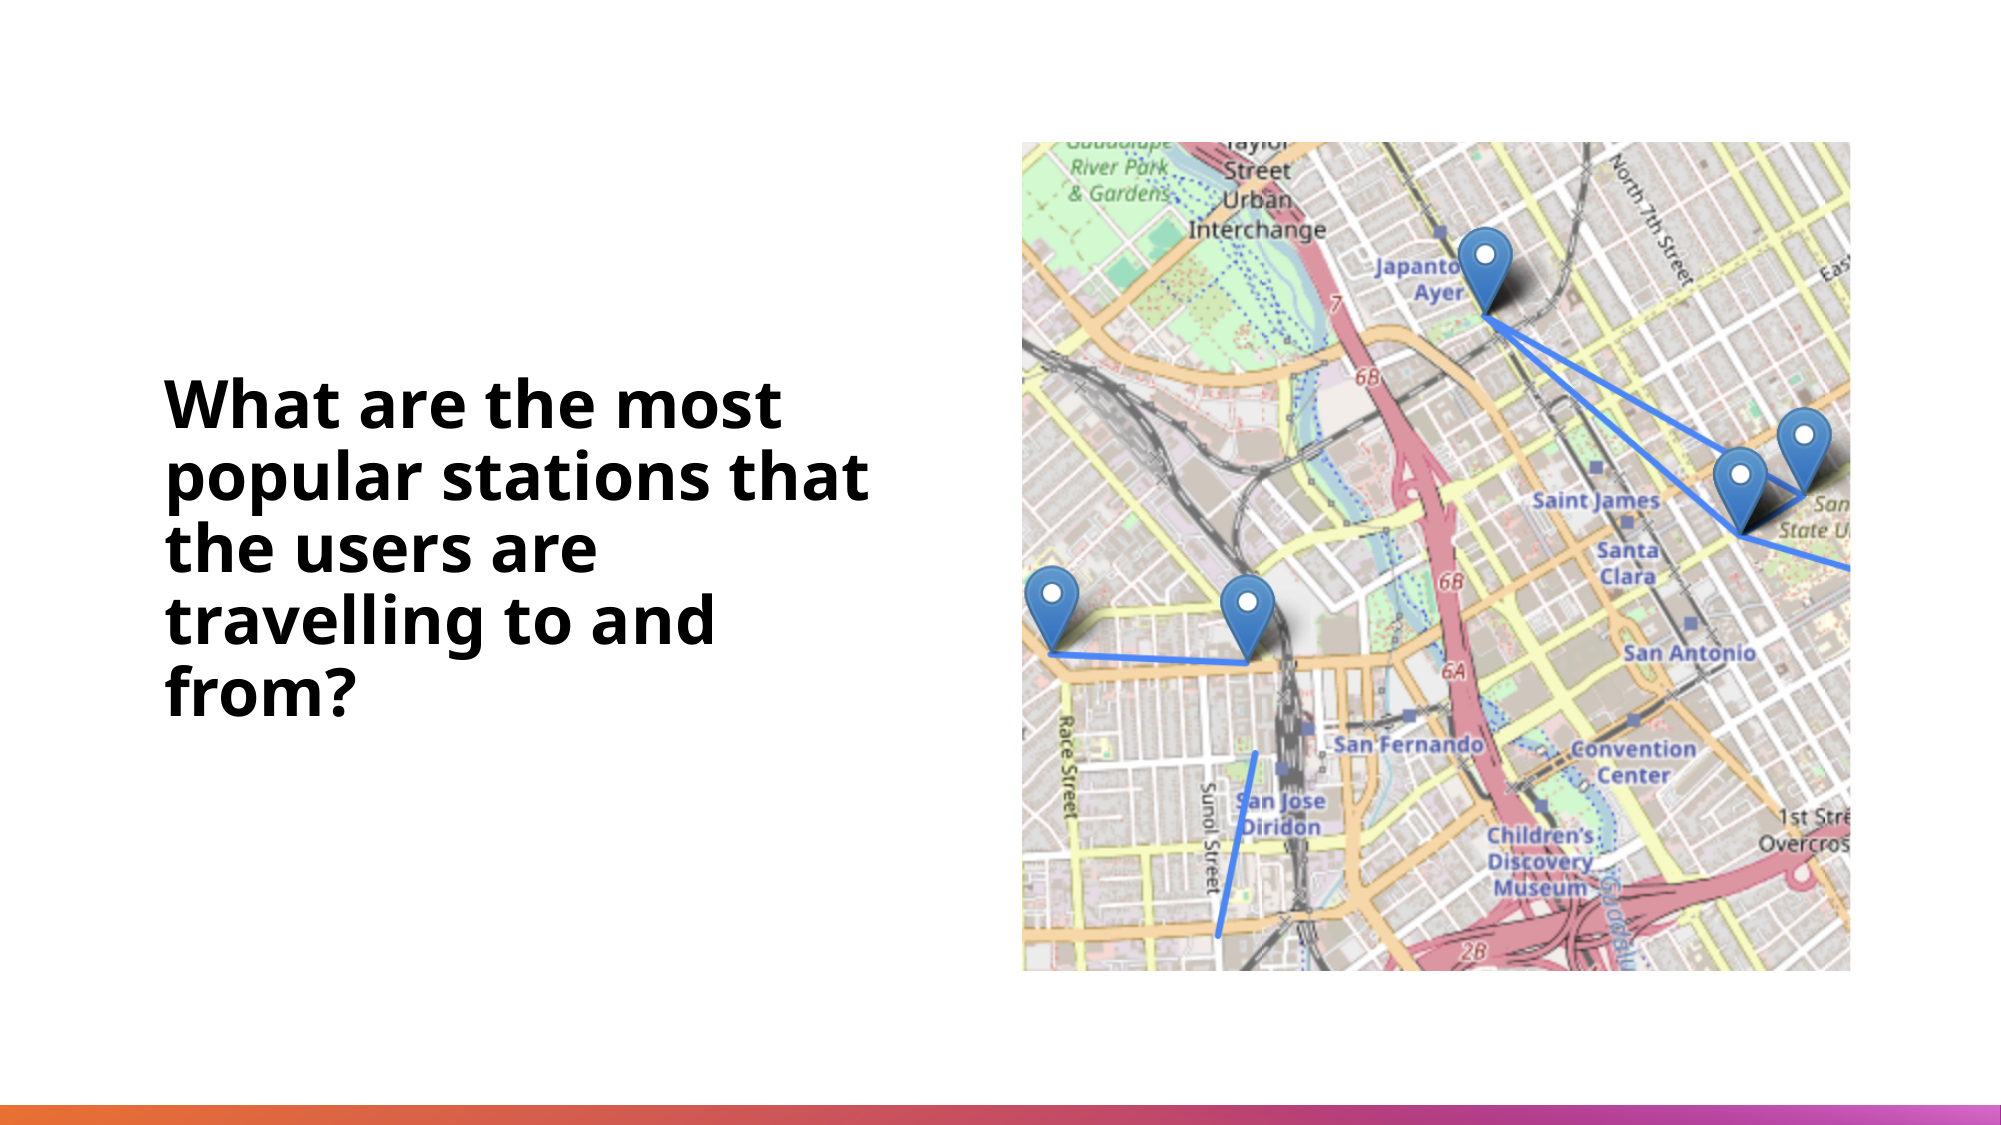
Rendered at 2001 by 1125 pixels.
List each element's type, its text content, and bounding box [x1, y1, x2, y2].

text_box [0, 1104, 2000, 1125]
list What are the most popular stations that the users are travelling to and from? [149, 363, 904, 929]
picture [1021, 141, 1851, 971]
